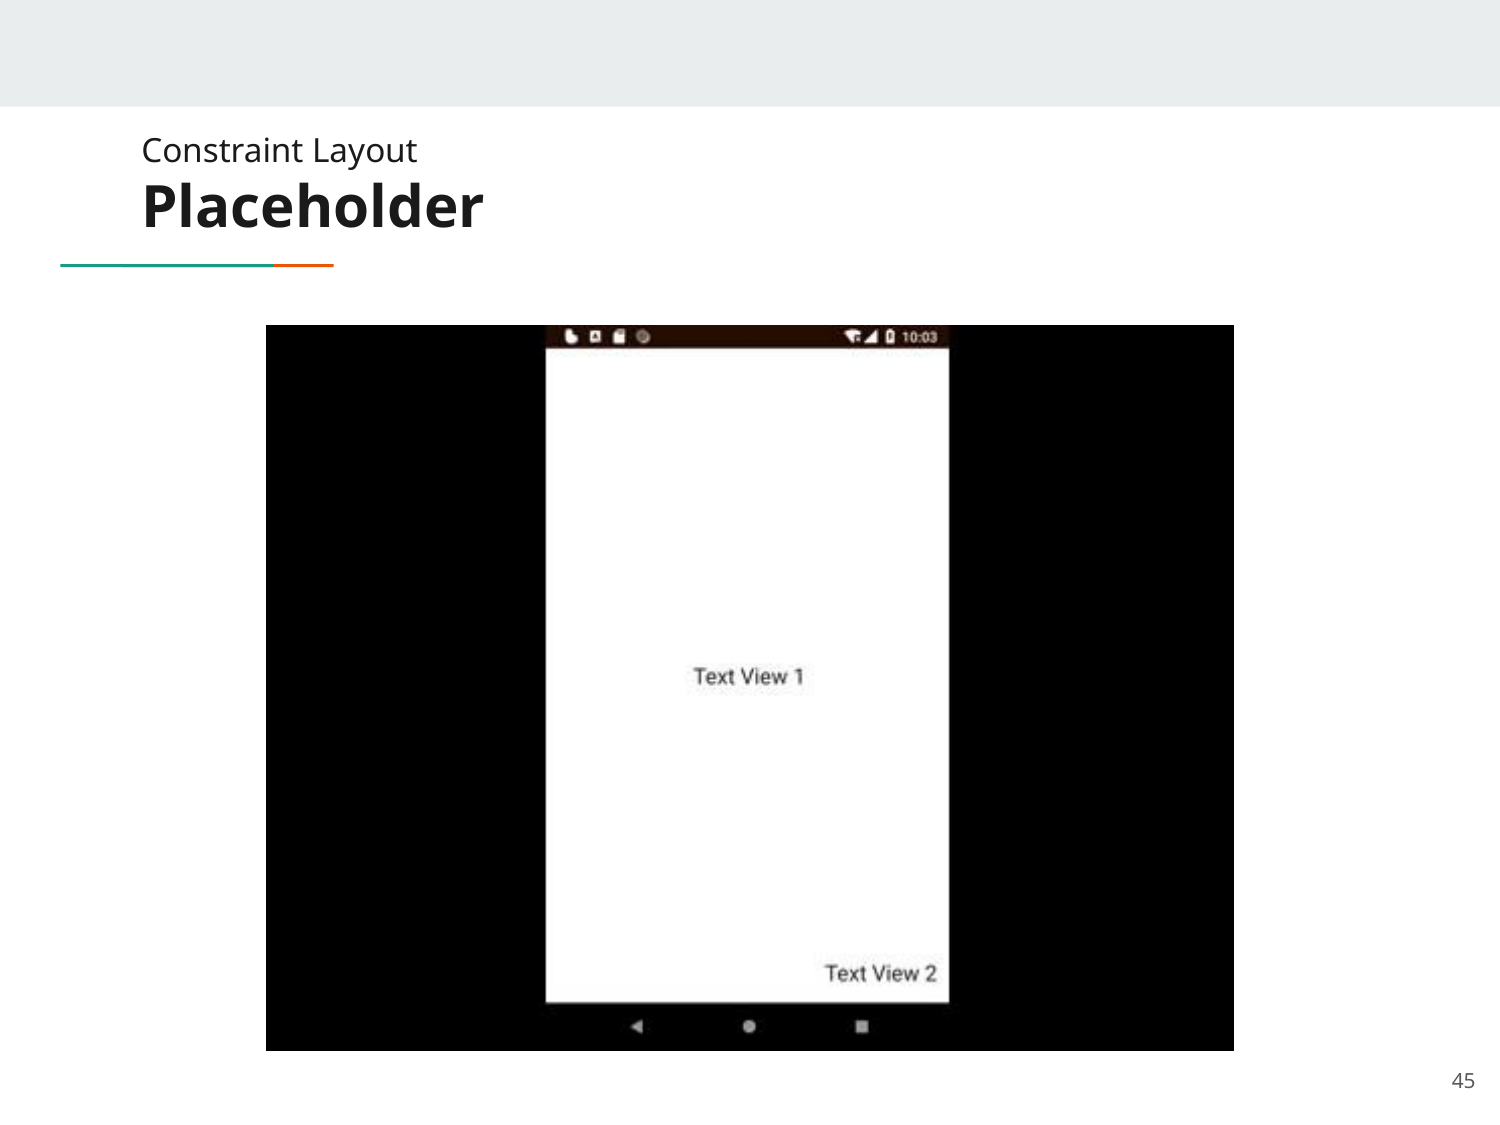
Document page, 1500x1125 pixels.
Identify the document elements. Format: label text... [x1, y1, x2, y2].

title Constraint Layout Placeholder [126, 114, 1282, 315]
picture [266, 325, 1234, 1052]
slide_number ‹#› [1400, 1038, 1491, 1125]
